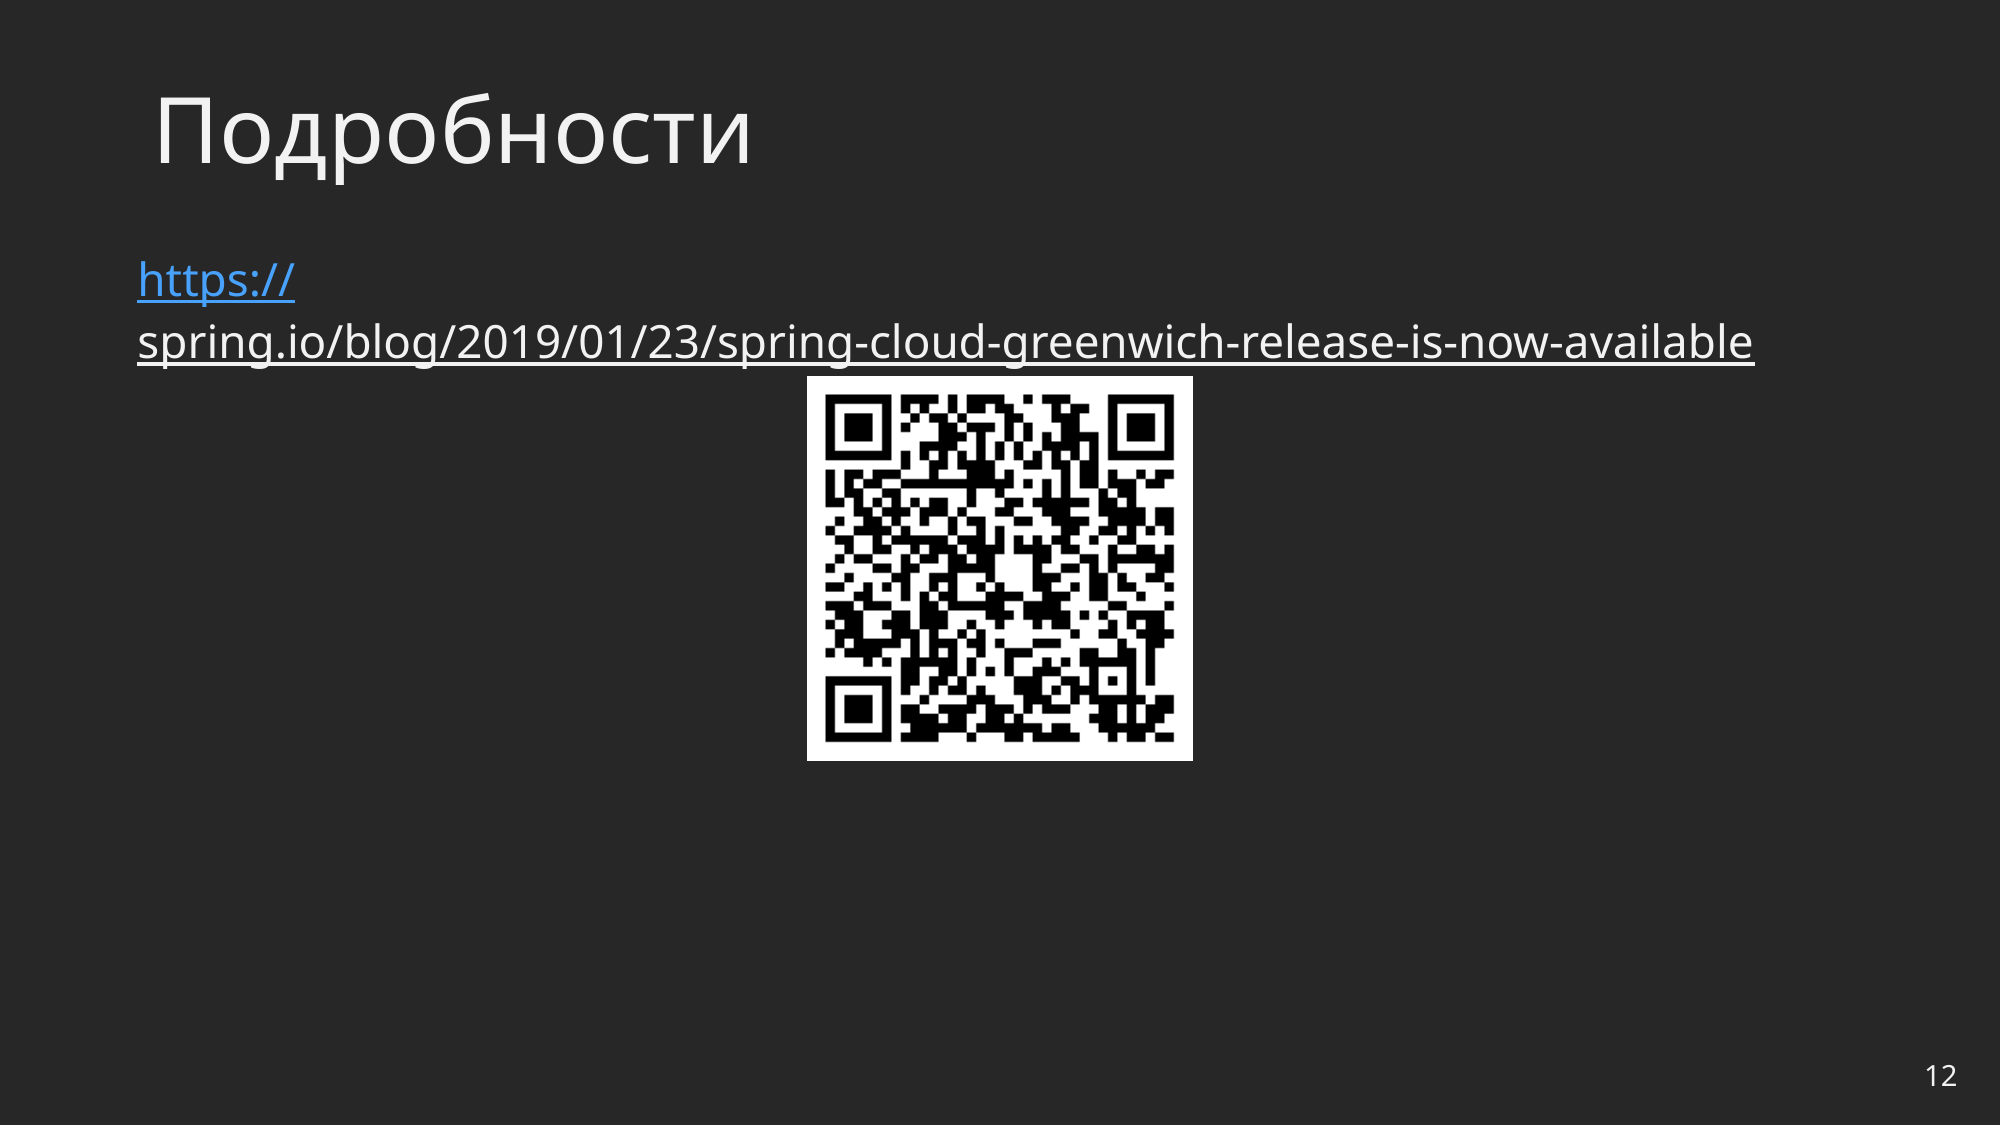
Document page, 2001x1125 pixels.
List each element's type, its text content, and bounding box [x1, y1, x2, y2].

slide_number 12 [1909, 1050, 2000, 1125]
title Подробности [137, 25, 1863, 242]
picture [807, 376, 1193, 761]
list https://spring.io/blog/2019/01/23/spring-cloud-greenwich-release-is-now-available [137, 242, 1863, 896]
